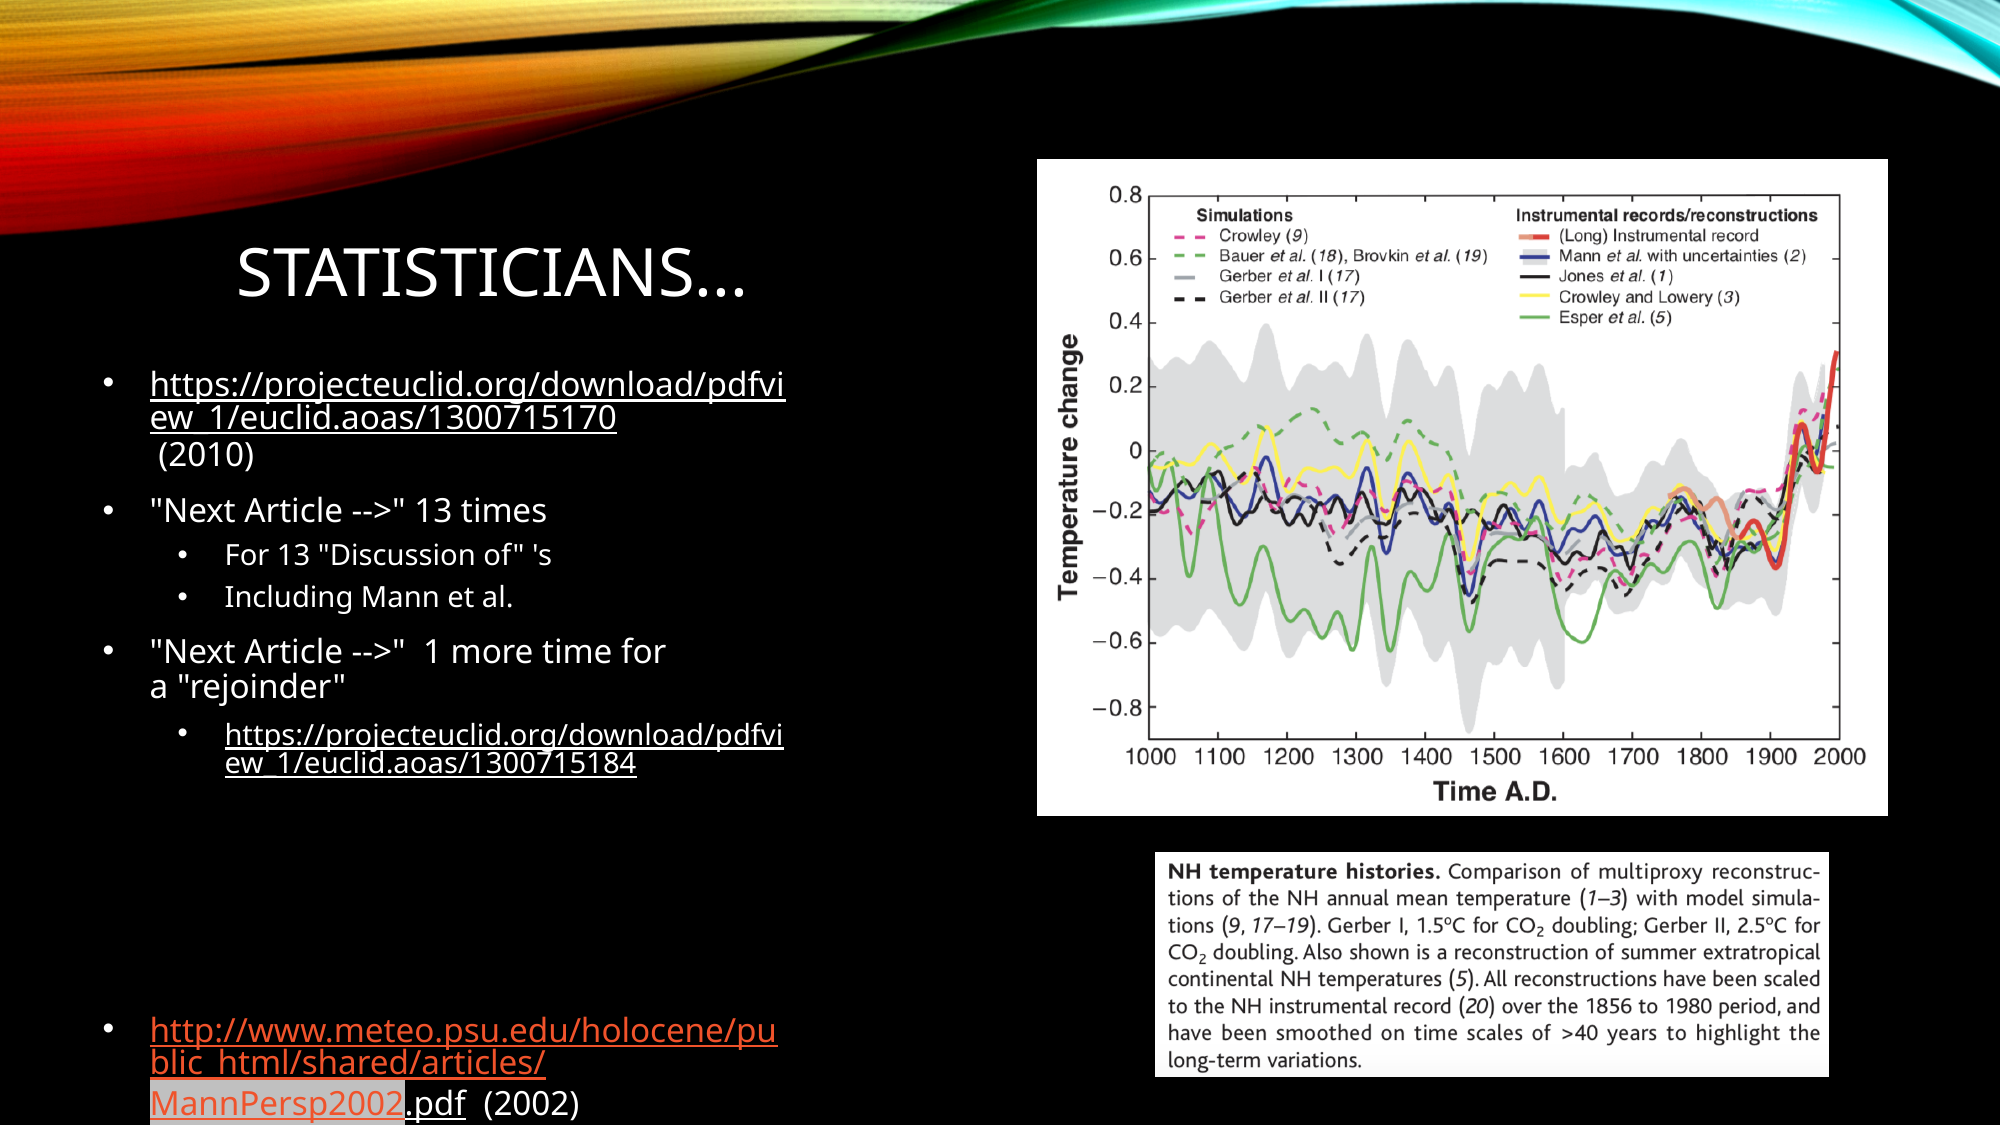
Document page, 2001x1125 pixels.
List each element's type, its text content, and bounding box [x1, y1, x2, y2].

text_box https://projecteuclid.org/download/pdfview_1/euclid.aoas/1300715170 (2010) "Next Article -->" 13 times For 13 "Discussion of" 's Including Mann et al. "Next Article -->" 1 more time for a "rejoinder" https://projecteuclid.org/download/pdfview_1/euclid.aoas/1300715184 (2008)(2008)(2008)(2008)(2008)(2008)(2008)(2008) http://www.meteo.psu.edu/holocene/public_html/shared/articles/MannPersp2002.pdf (2002) [87, 356, 808, 1112]
picture [0, 0, 2000, 816]
title Statisticians... [221, 136, 897, 399]
picture [1155, 852, 1829, 1077]
